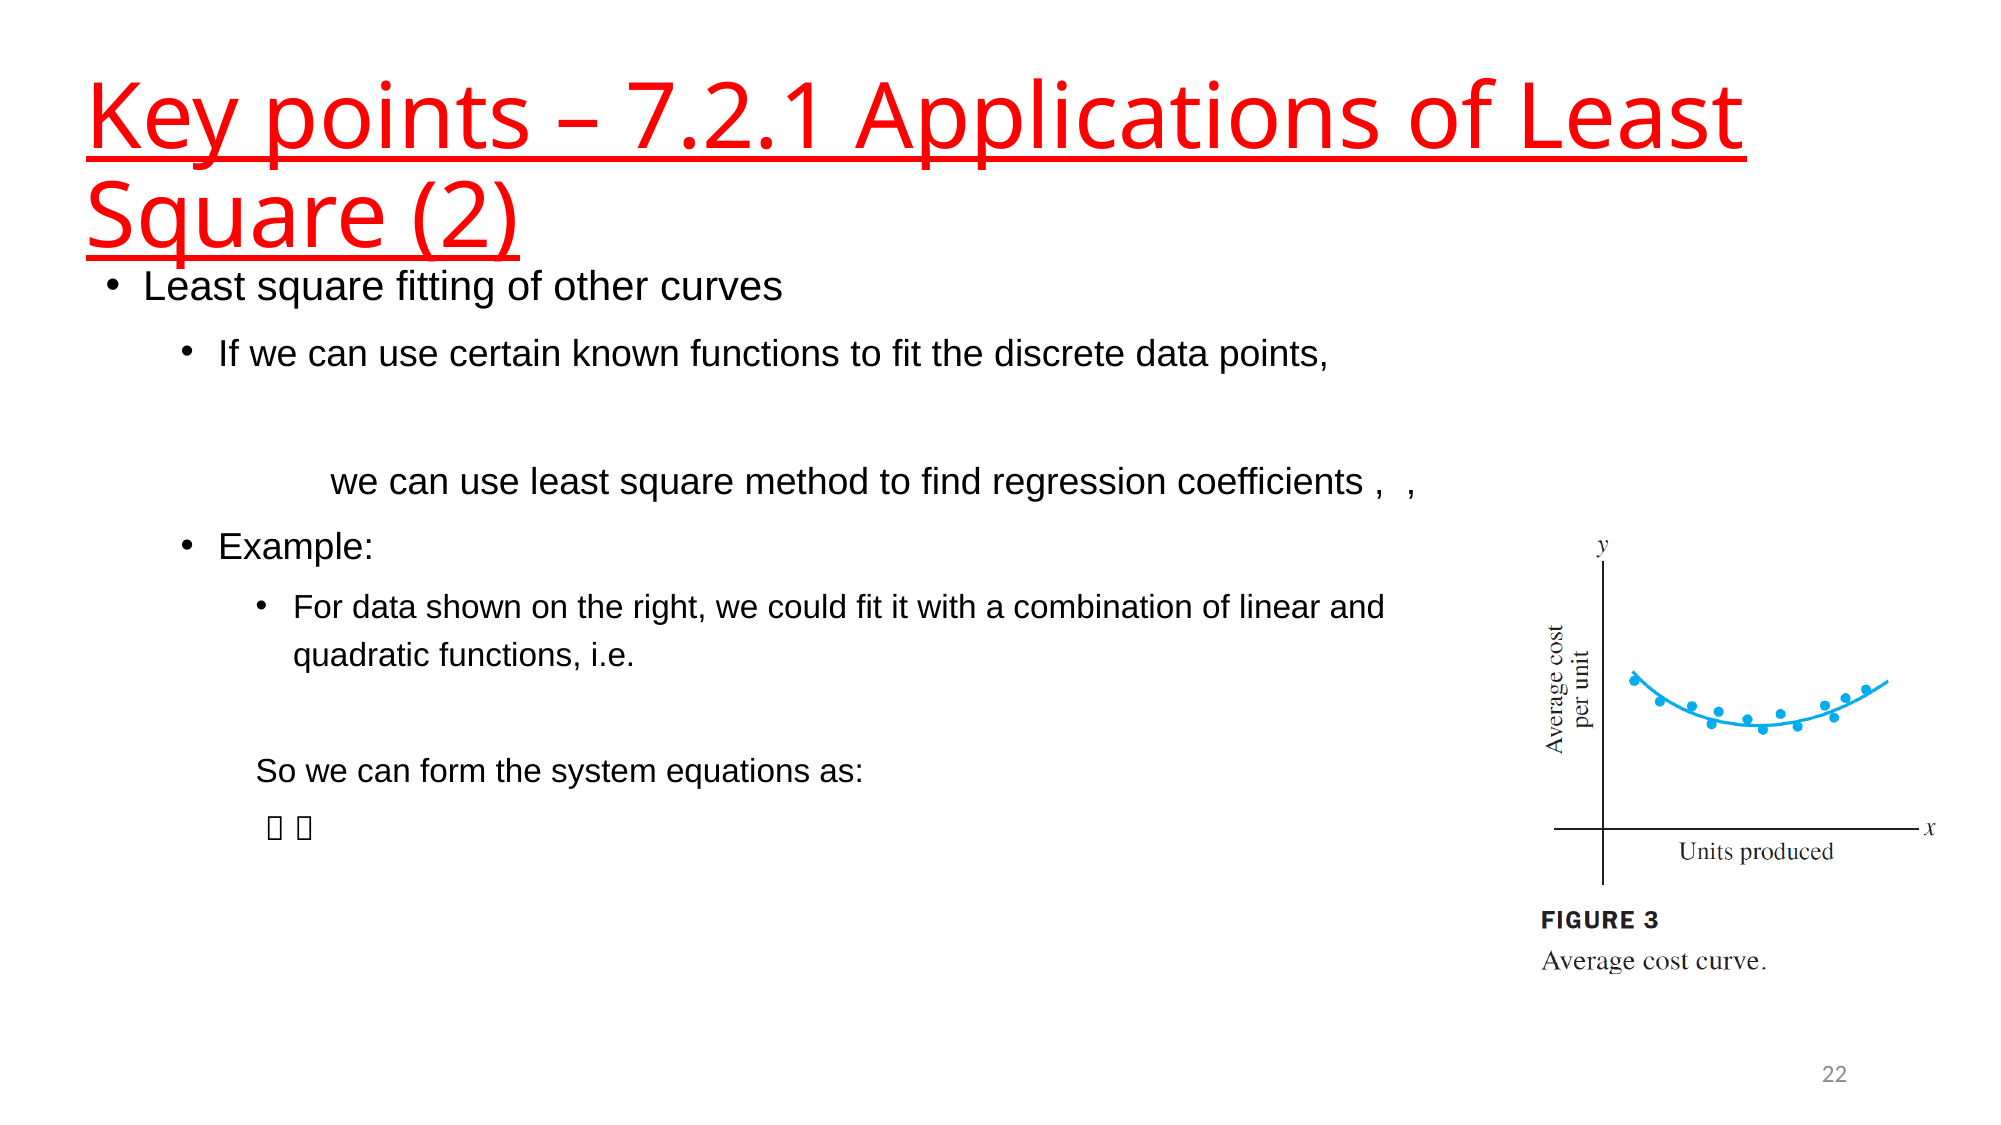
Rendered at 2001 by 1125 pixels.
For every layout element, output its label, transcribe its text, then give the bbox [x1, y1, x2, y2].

title Key points – 7.2.1 Applications of Least Square (2) [70, 59, 1952, 278]
slide_number 22 [1412, 1042, 1863, 1103]
picture [1534, 531, 1943, 974]
